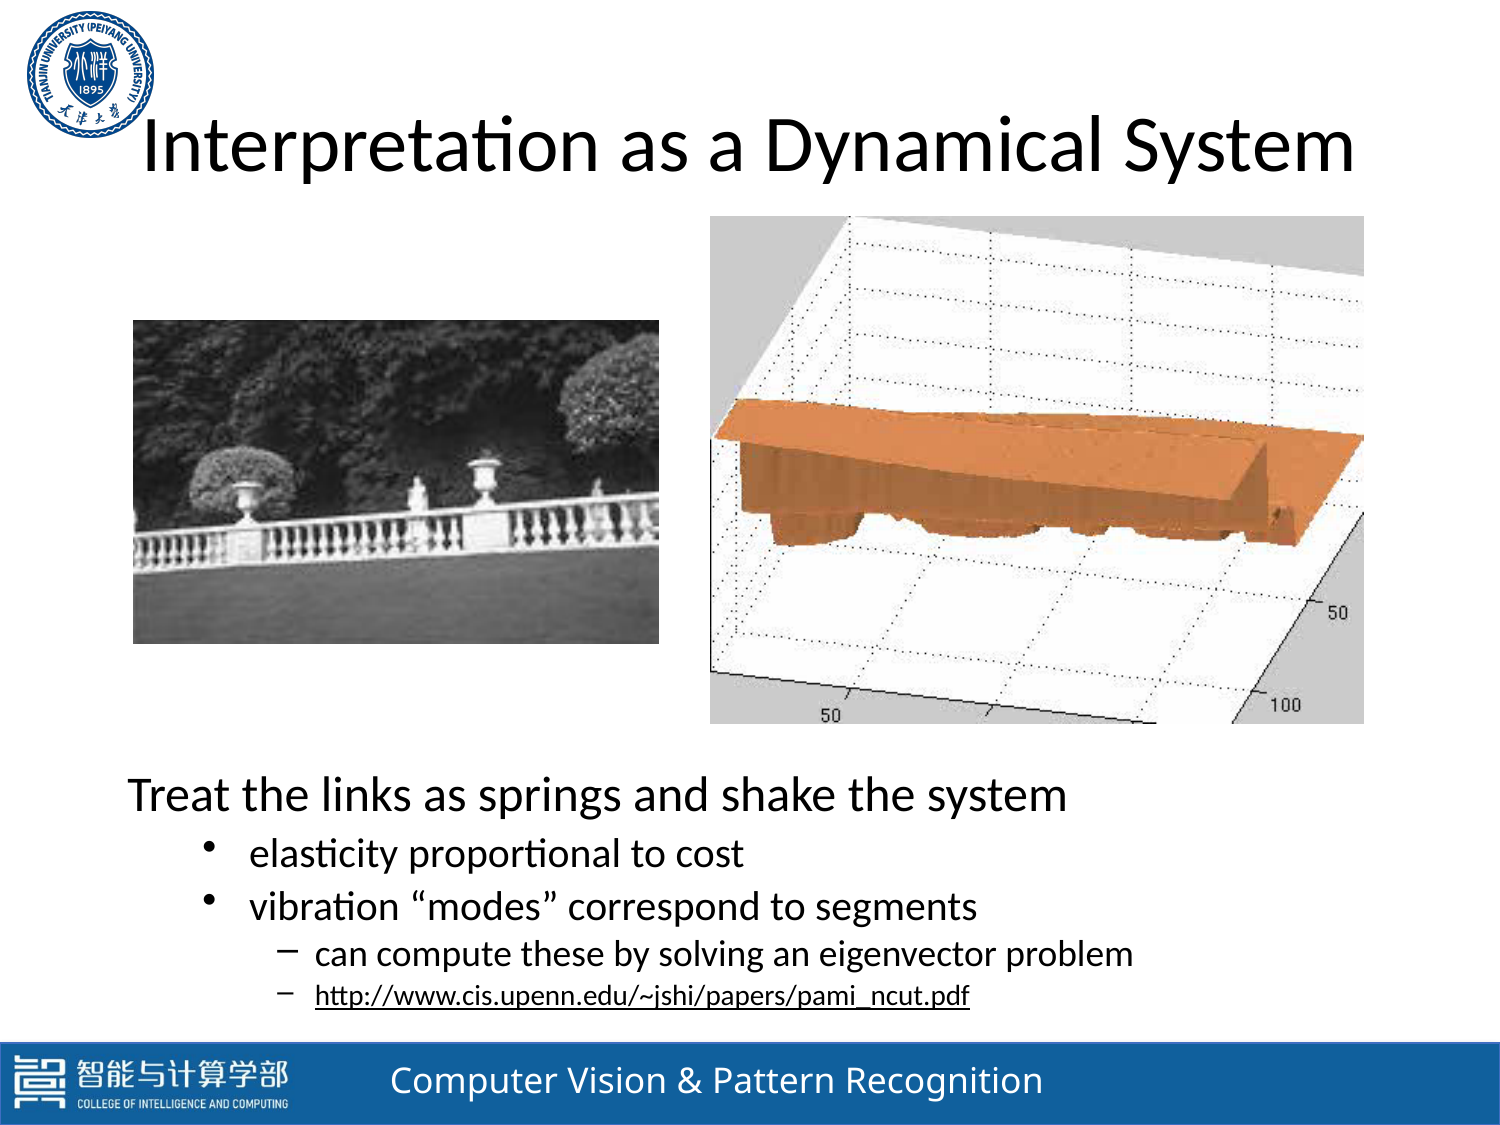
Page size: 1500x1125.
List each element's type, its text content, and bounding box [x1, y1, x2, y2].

picture [5, 1044, 296, 1120]
picture [27, 11, 154, 138]
picture [133, 319, 659, 644]
title Interpretation as a Dynamical System [75, 45, 1425, 233]
picture [710, 215, 1364, 725]
text_box Treat the links as springs and shake the system elasticity proportional to cost vibration “modes” correspond to segments can compute these by solving an eigenvector problem http://www.cis.upenn.edu/~jshi/papers/pami_ncut.pdf [112, 761, 1388, 1049]
